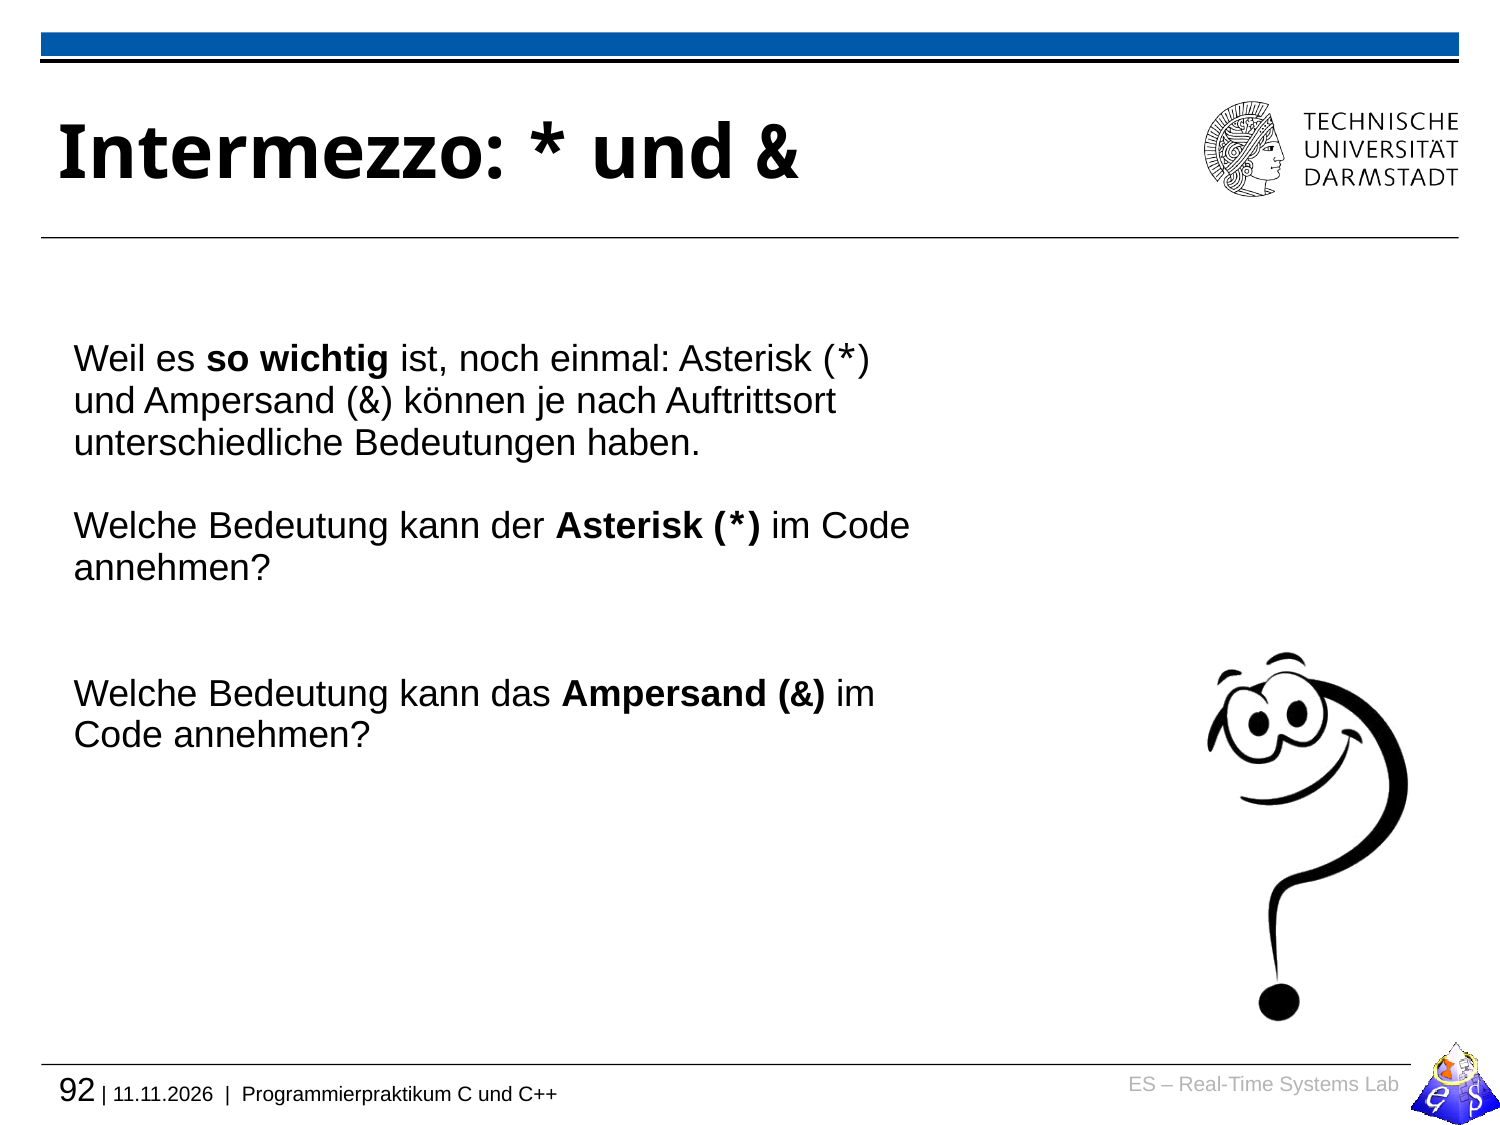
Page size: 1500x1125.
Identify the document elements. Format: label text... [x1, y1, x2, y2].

picture [1104, 645, 1483, 1024]
picture [1187, 84, 1483, 214]
title Intermezzo: * und & [58, 80, 1187, 218]
picture [1411, 1041, 1500, 1125]
text_box Weil es so wichtig ist, noch einmal: Asterisk (*) und Ampersand (&) können je nach Auftrittsort unterschiedliche Bedeutungen haben. Welche Bedeutung kann der Asterisk (*) im Code annehmen? Welche Bedeutung kann das Ampersand (&) im Code annehmen? [58, 330, 939, 806]
